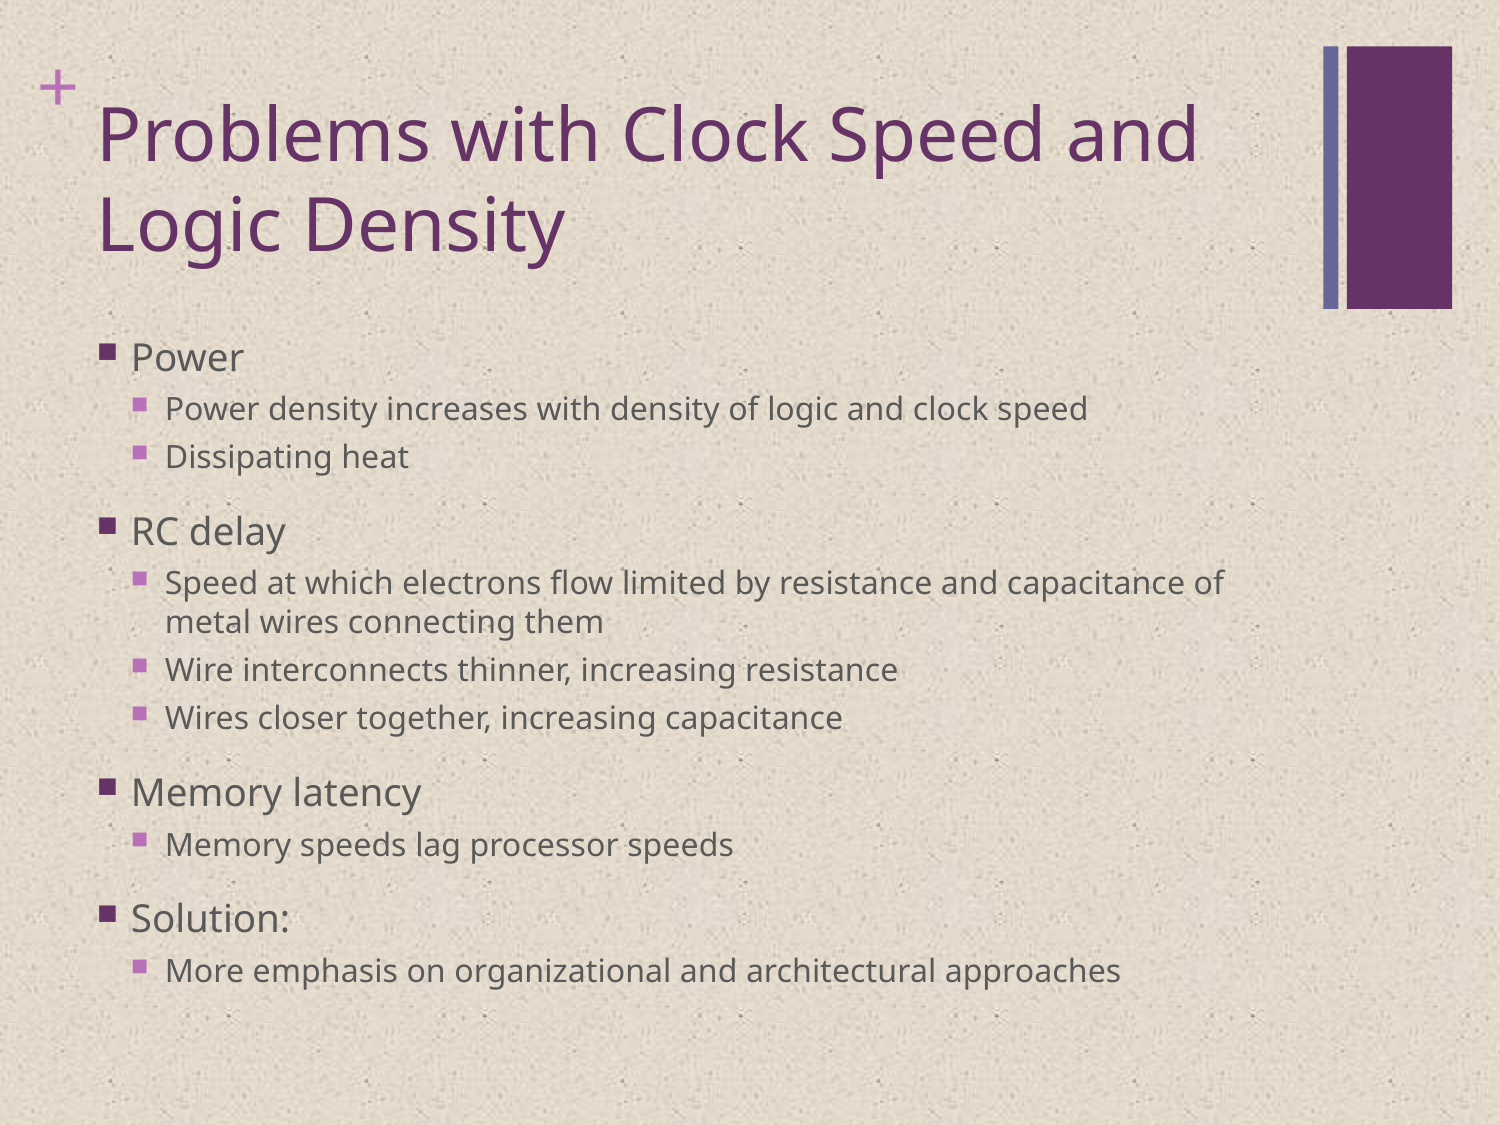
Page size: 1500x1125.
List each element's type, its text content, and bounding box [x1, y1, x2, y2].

title Problems with Clock Speed and Logic Density [81, 79, 1322, 263]
picture [0, 0, 1500, 1125]
list Power Power density increases with density of logic and clock speed Dissipating heat RC delay Speed at which electrons flow limited by resistance and capacitance of metal wires connecting them Wire interconnects thinner, increasing resistance Wires closer together, increasing capacitance Memory latency Memory speeds lag processor speeds Solution: More emphasis on organizational and architectural approaches [81, 324, 1322, 1005]
